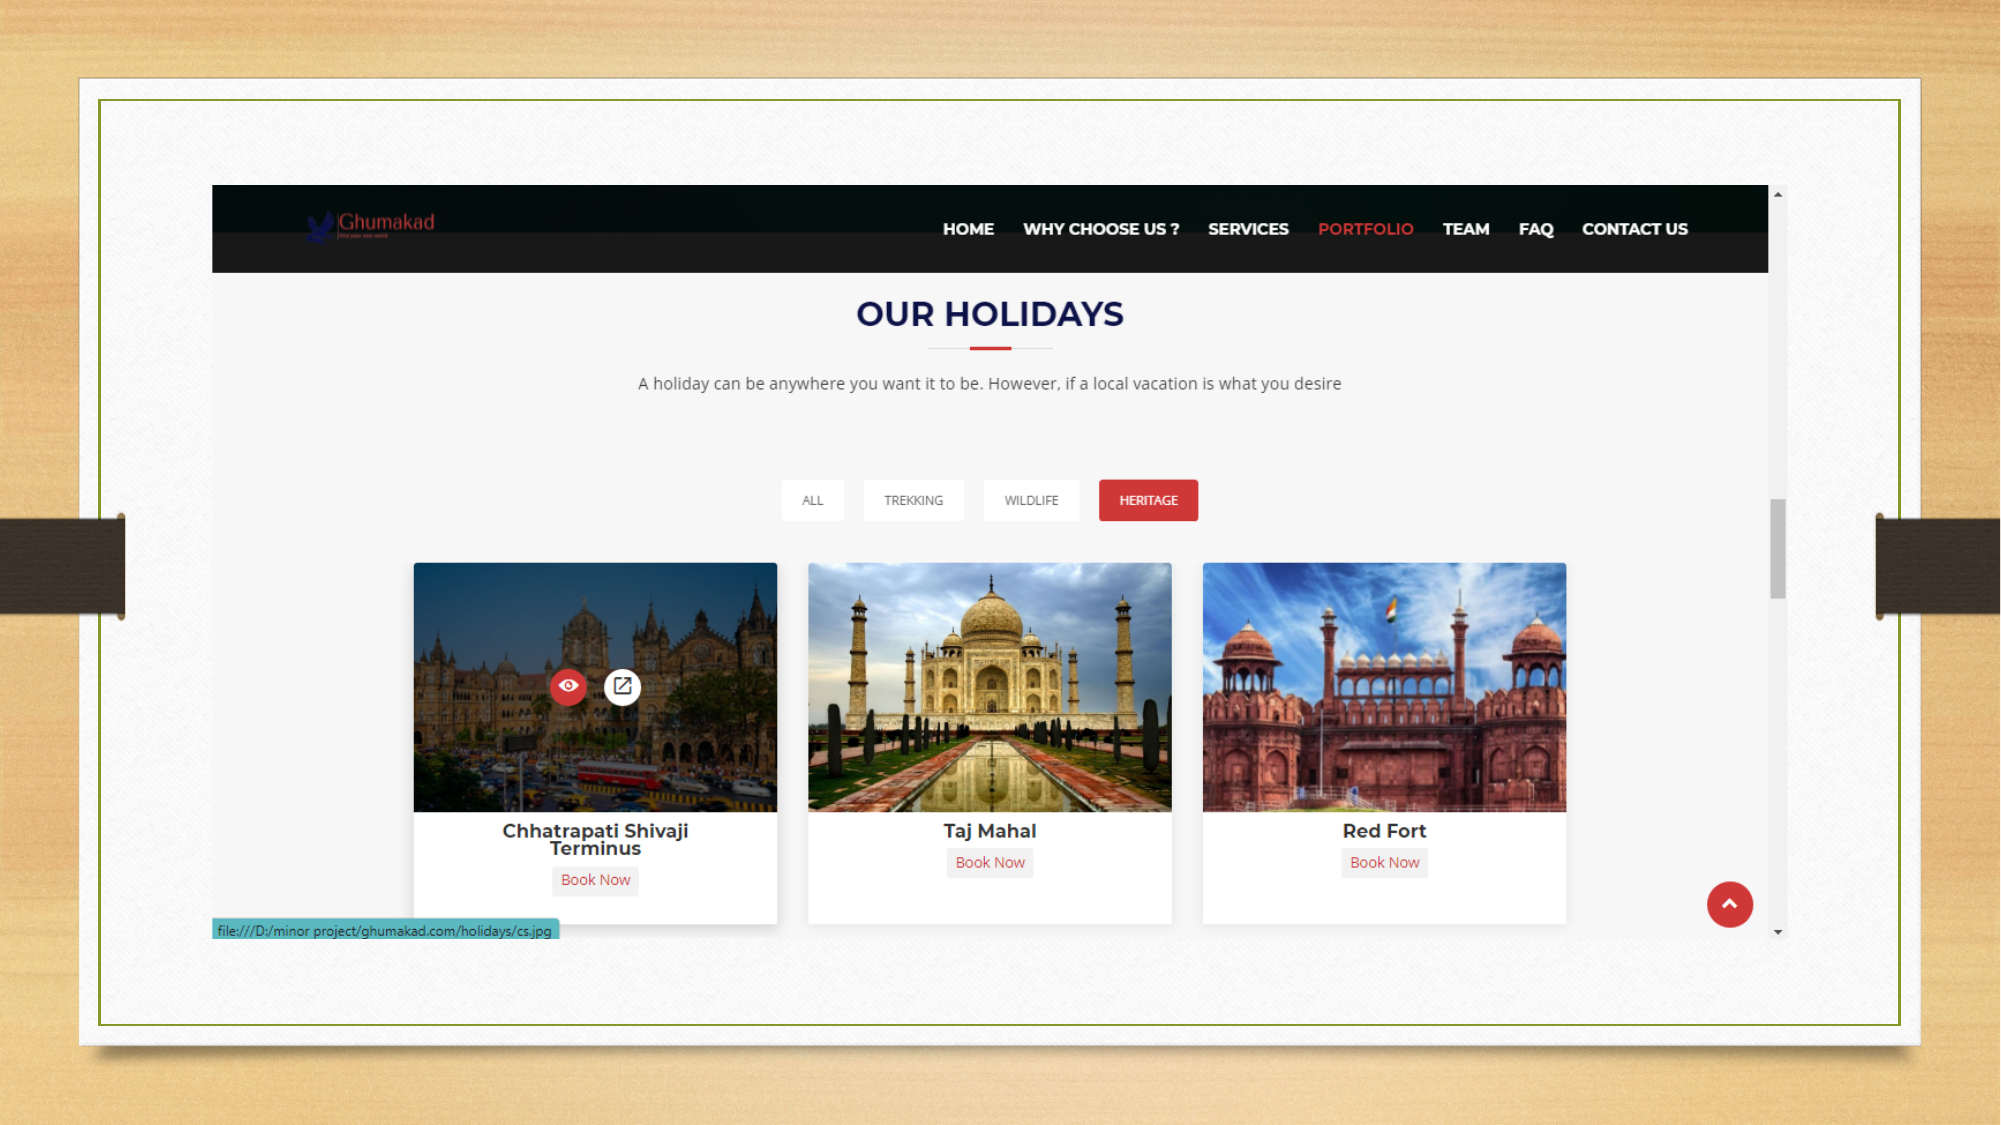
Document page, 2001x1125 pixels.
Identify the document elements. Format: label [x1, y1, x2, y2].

picture [0, 0, 2001, 1125]
list [212, 185, 1788, 939]
